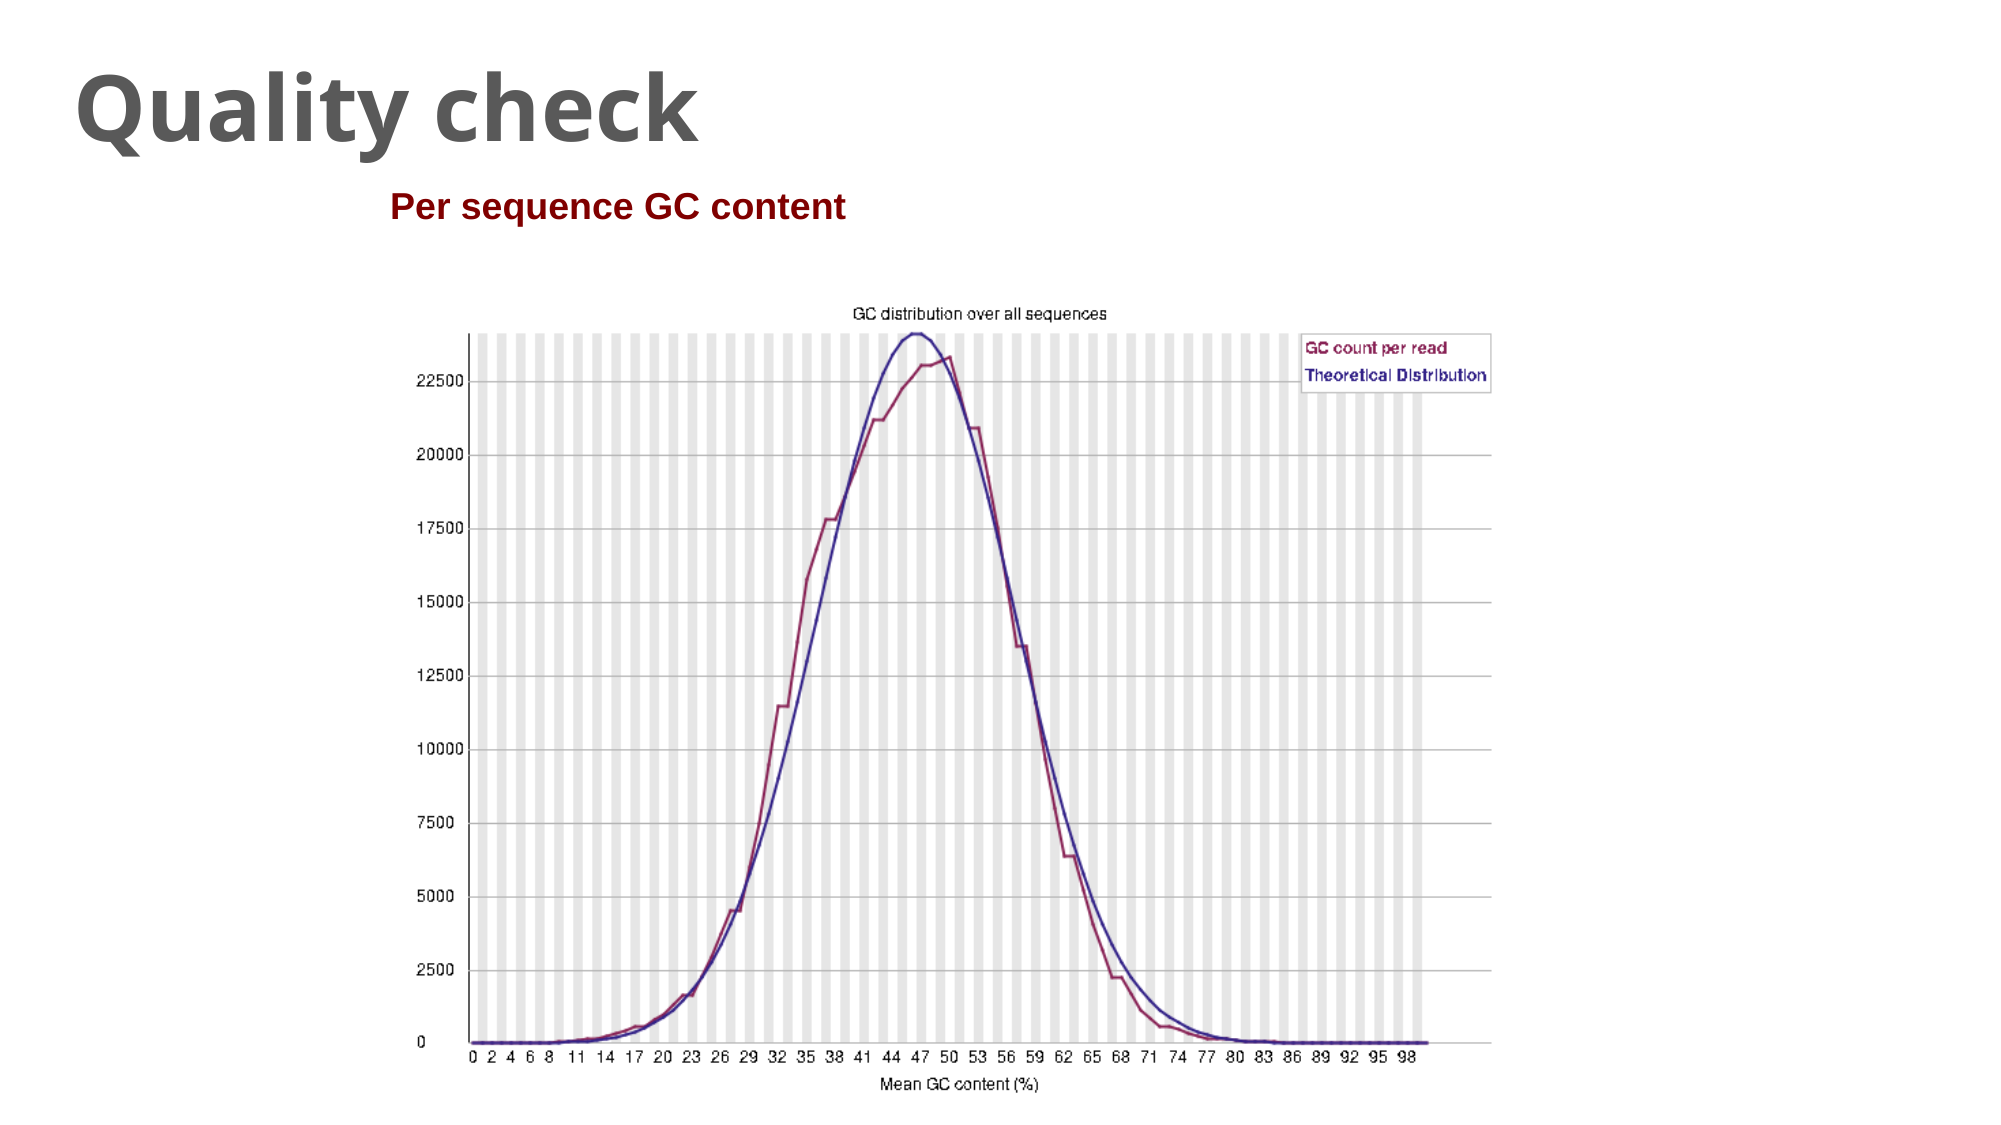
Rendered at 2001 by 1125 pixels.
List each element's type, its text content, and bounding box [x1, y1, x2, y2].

title Quality check [58, 3, 2000, 221]
text_box Per sequence GC content [375, 175, 1376, 235]
picture [414, 279, 1504, 1097]
